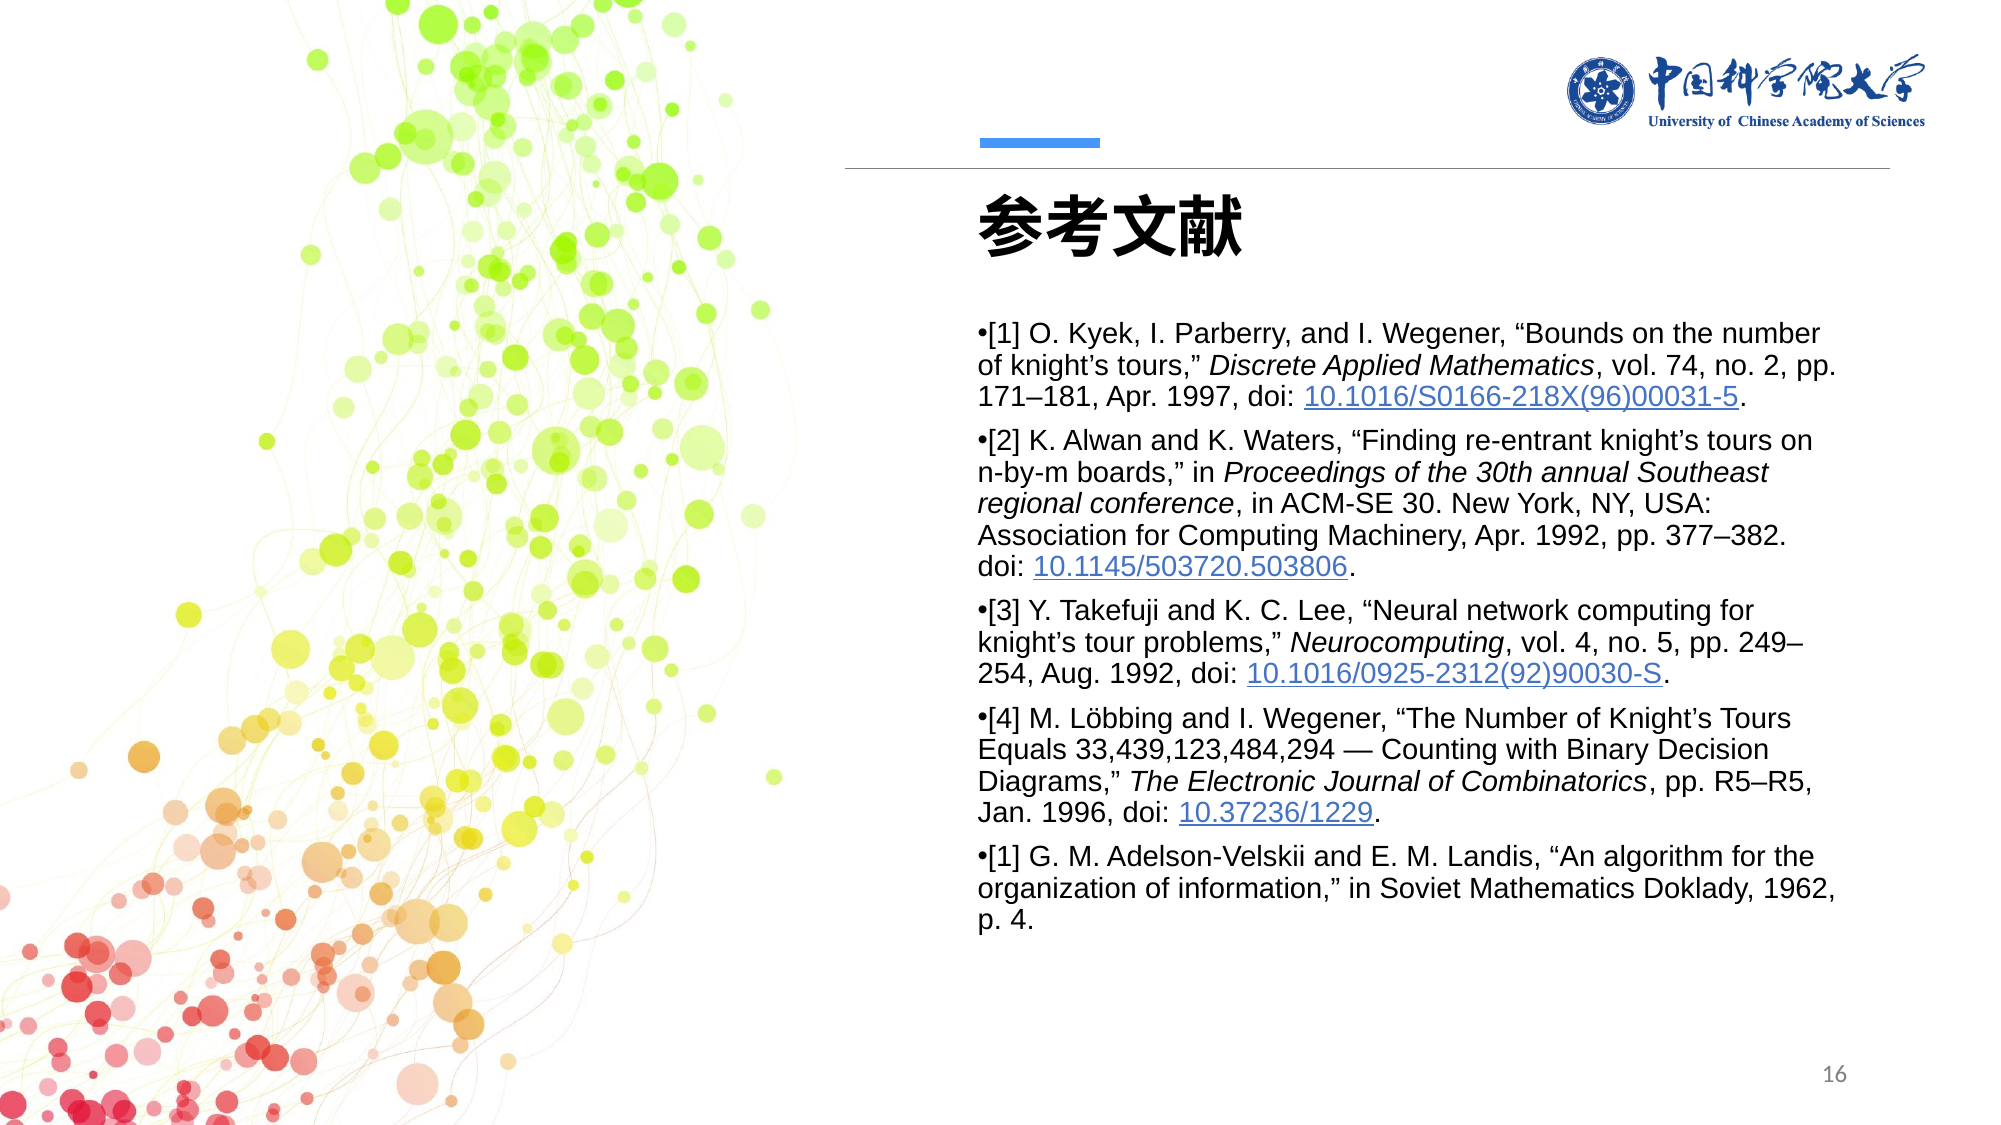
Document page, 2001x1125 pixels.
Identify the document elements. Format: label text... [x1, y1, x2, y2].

text_box [1] O. Kyek, I. Parberry, and I. Wegener, “Bounds on the number of knight’s tours,” Discrete Applied Mathematics, vol. 74, no. 2, pp. 171–181, Apr. 1997, doi: 10.1016/S0166-218X(96)00031-5. [2] K. Alwan and K. Waters, “Finding re-entrant knight’s tours on n-by-m boards,” in Proceedings of the 30th annual Southeast regional conference, in ACM-SE 30. New York, NY, USA: Association for Computing Machinery, Apr. 1992, pp. 377–382. doi: 10.1145/503720.503806. [3] Y. Takefuji and K. C. Lee, “Neural network computing for knight’s tour problems,” Neurocomputing, vol. 4, no. 5, pp. 249–254, Aug. 1992, doi: 10.1016/0925-2312(92)90030-S. [4] M. Löbbing and I. Wegener, “The Number of Knight’s Tours Equals 33,439,123,484,294 — Counting with Binary Decision Diagrams,” The Electronic Journal of Combinatorics, pp. R5–R5, Jan. 1996, doi: 10.37236/1229. [1] G. M. Adelson-Velskii and E. M. Landis, “An algorithm for the organization of information,” in Soviet Mathematics Doklady, 1962, p. 4. [962, 310, 1856, 1036]
slide_number 16 [1412, 1042, 1863, 1103]
title 参考文献 [962, 186, 1856, 310]
picture [1567, 54, 1925, 129]
picture [0, 0, 845, 1125]
